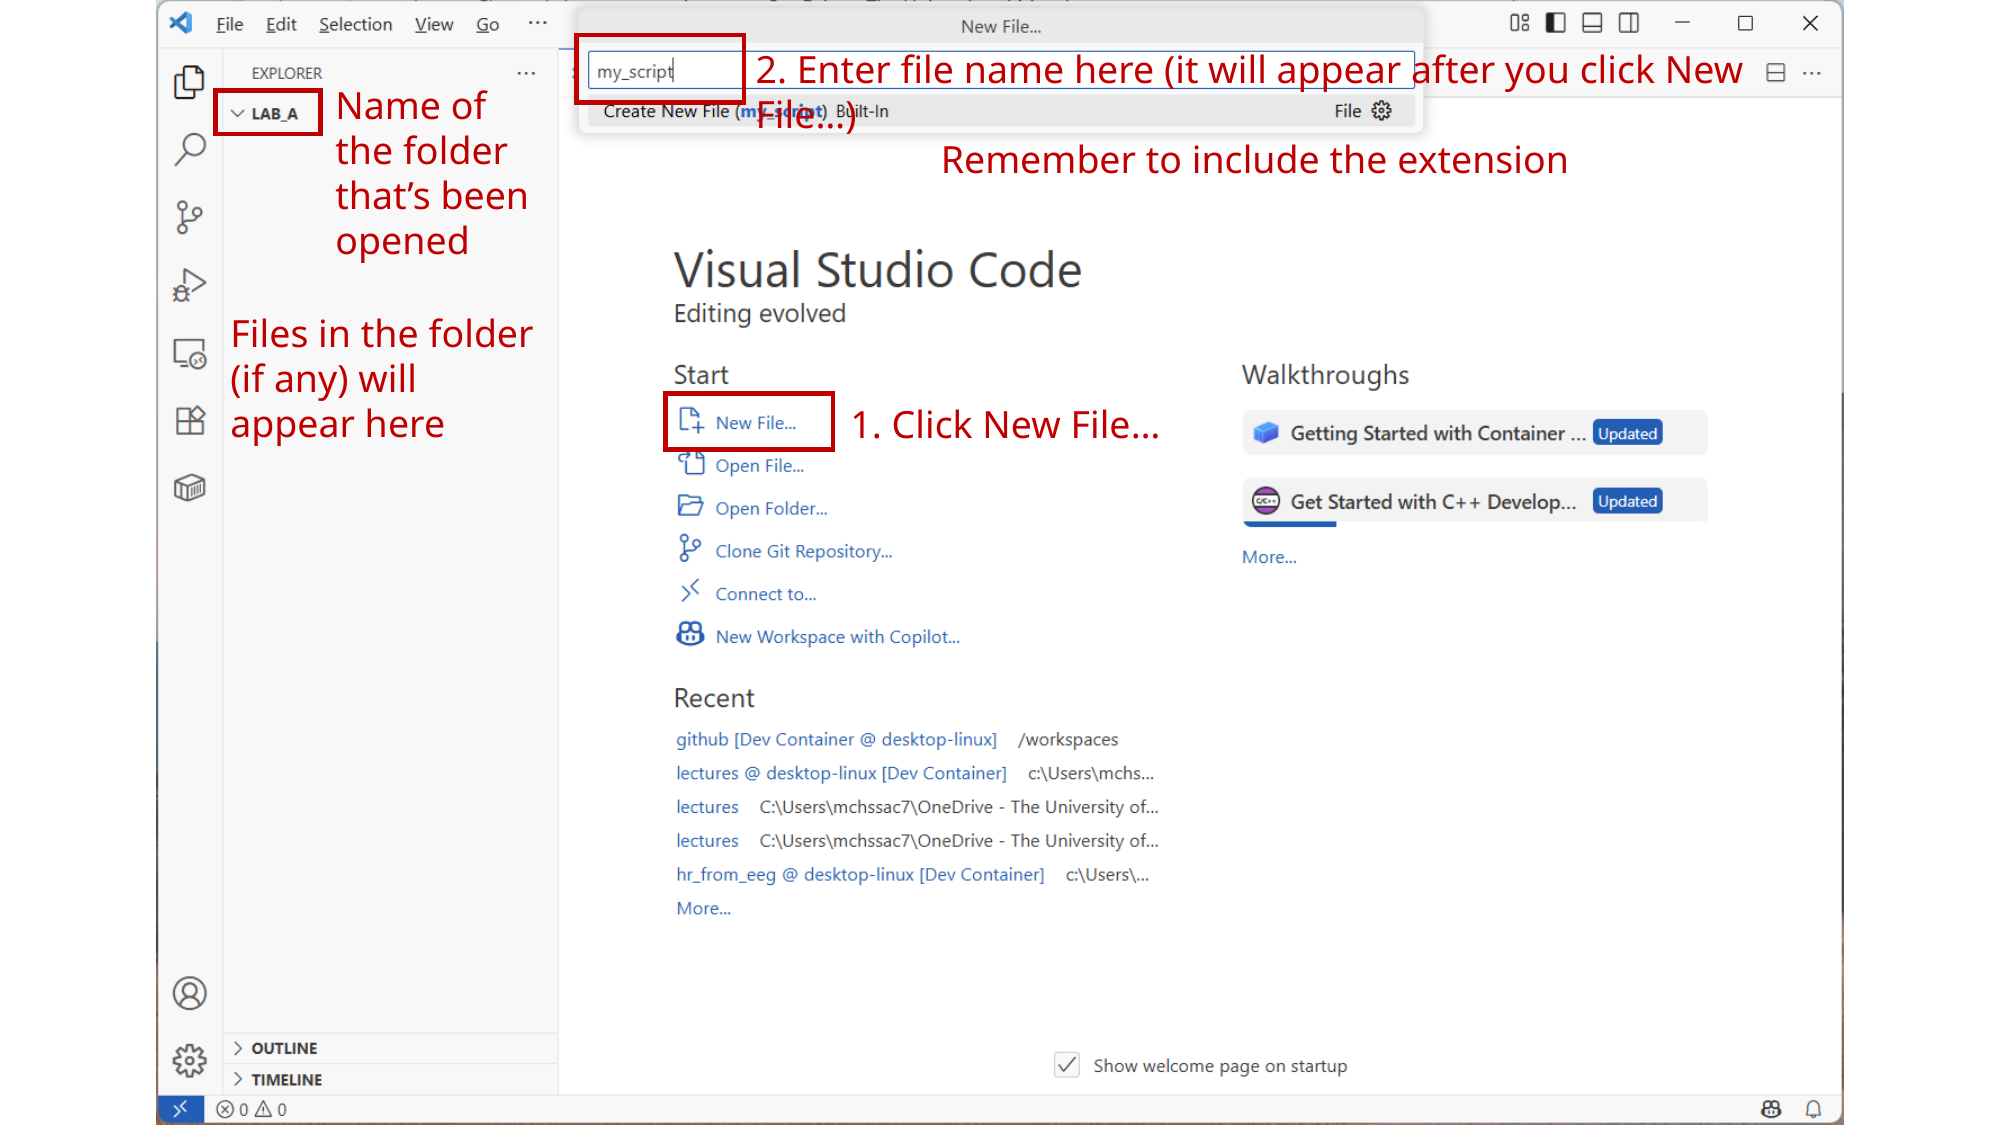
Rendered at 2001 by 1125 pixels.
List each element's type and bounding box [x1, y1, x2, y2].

picture [155, 0, 1845, 1125]
